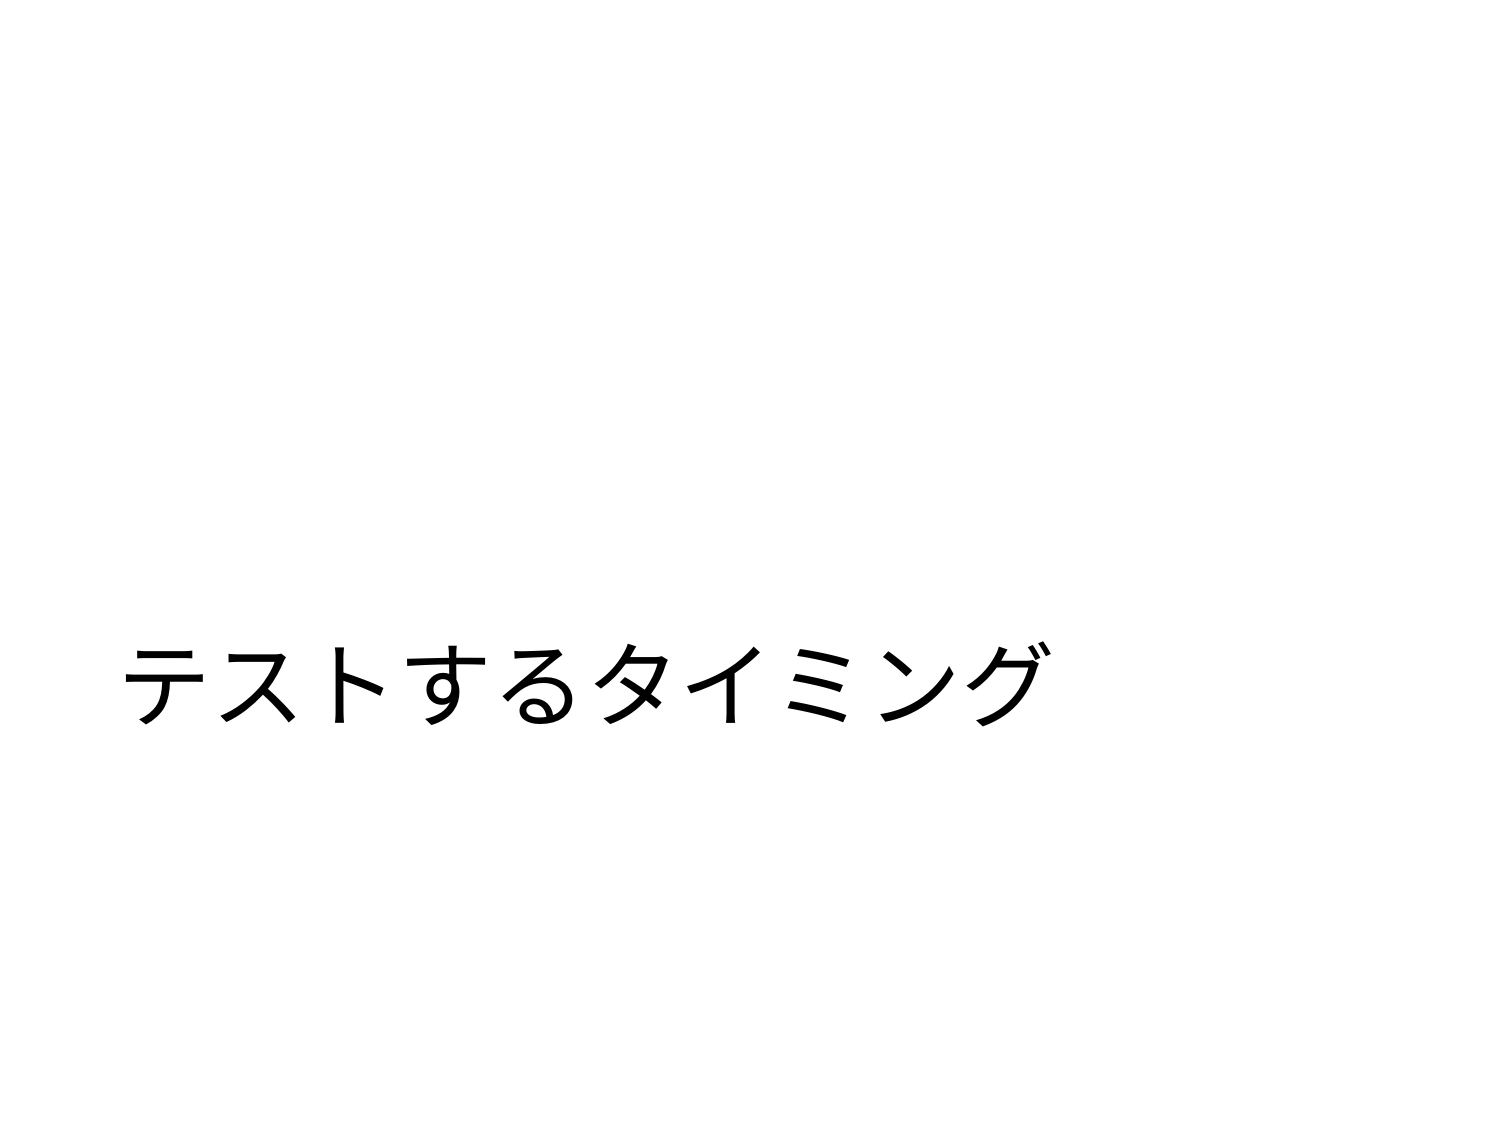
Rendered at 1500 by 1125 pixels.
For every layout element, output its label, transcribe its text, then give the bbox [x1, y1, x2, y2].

title テストするタイミング [102, 280, 1397, 749]
